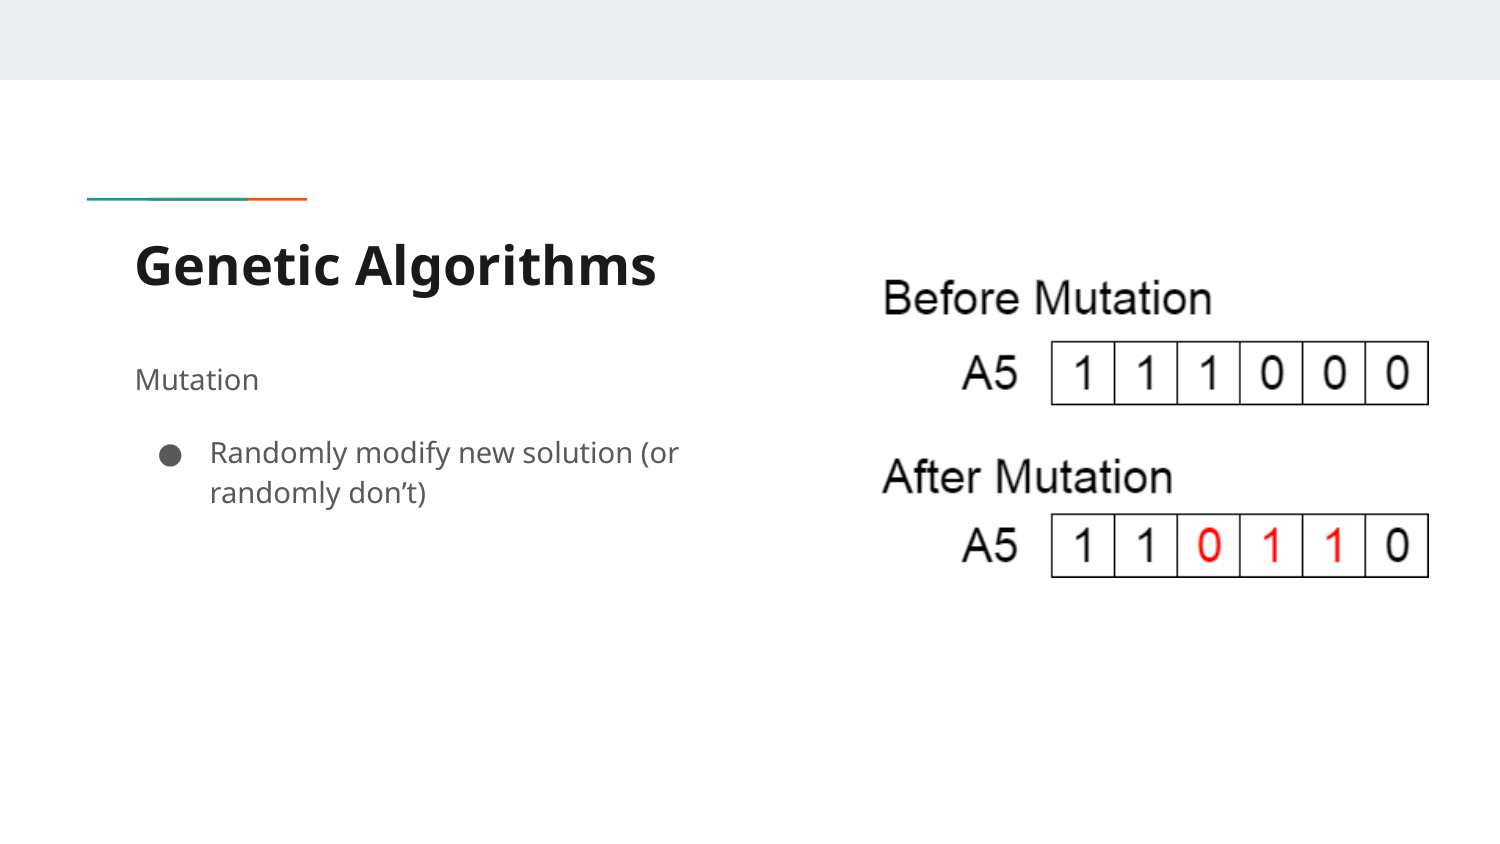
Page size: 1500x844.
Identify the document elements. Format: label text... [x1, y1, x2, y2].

picture [879, 266, 1429, 578]
list Mutation Randomly modify new solution (or randomly don’t) [119, 341, 750, 712]
title Genetic Algorithms [119, 216, 1381, 305]
